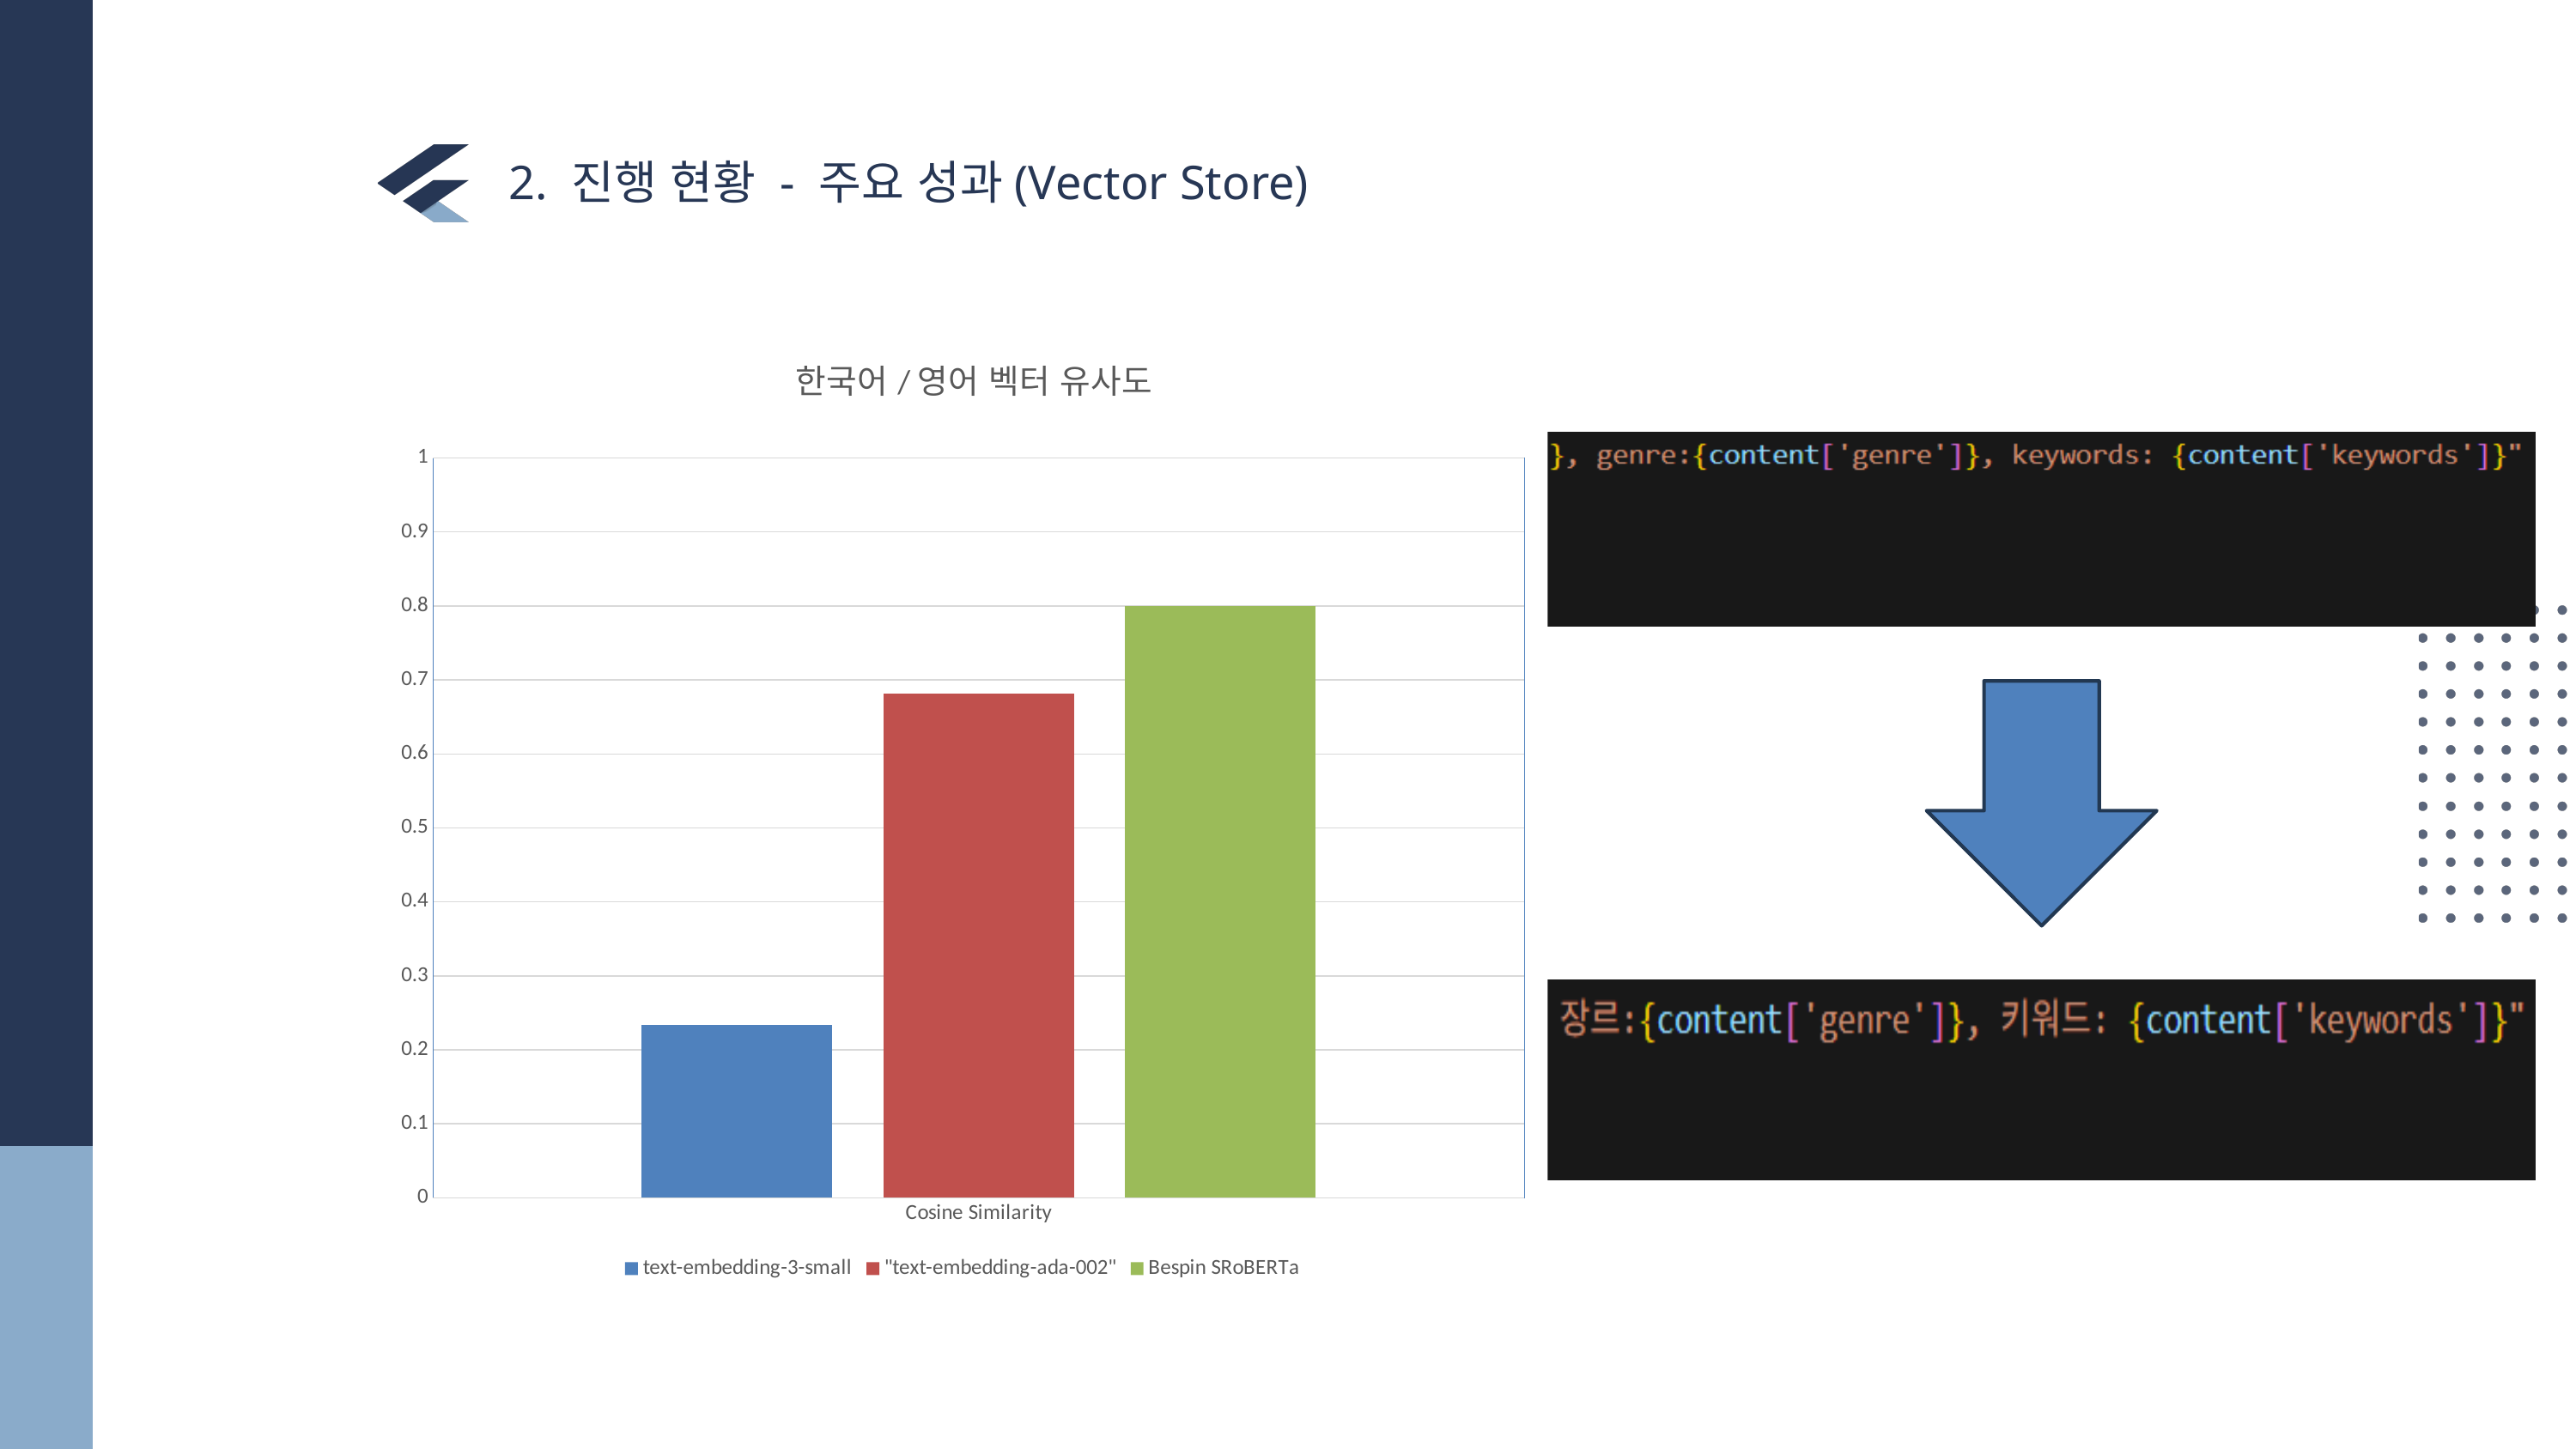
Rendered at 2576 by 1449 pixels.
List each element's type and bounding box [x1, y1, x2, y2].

text_box [377, 143, 1440, 222]
text_box [1924, 679, 2159, 928]
text_box [0, 1145, 94, 1449]
text_box [2418, 605, 2576, 923]
chart [377, 333, 1548, 1285]
picture [1547, 979, 2537, 1181]
text_box [0, 0, 94, 1145]
picture [1547, 426, 2537, 627]
